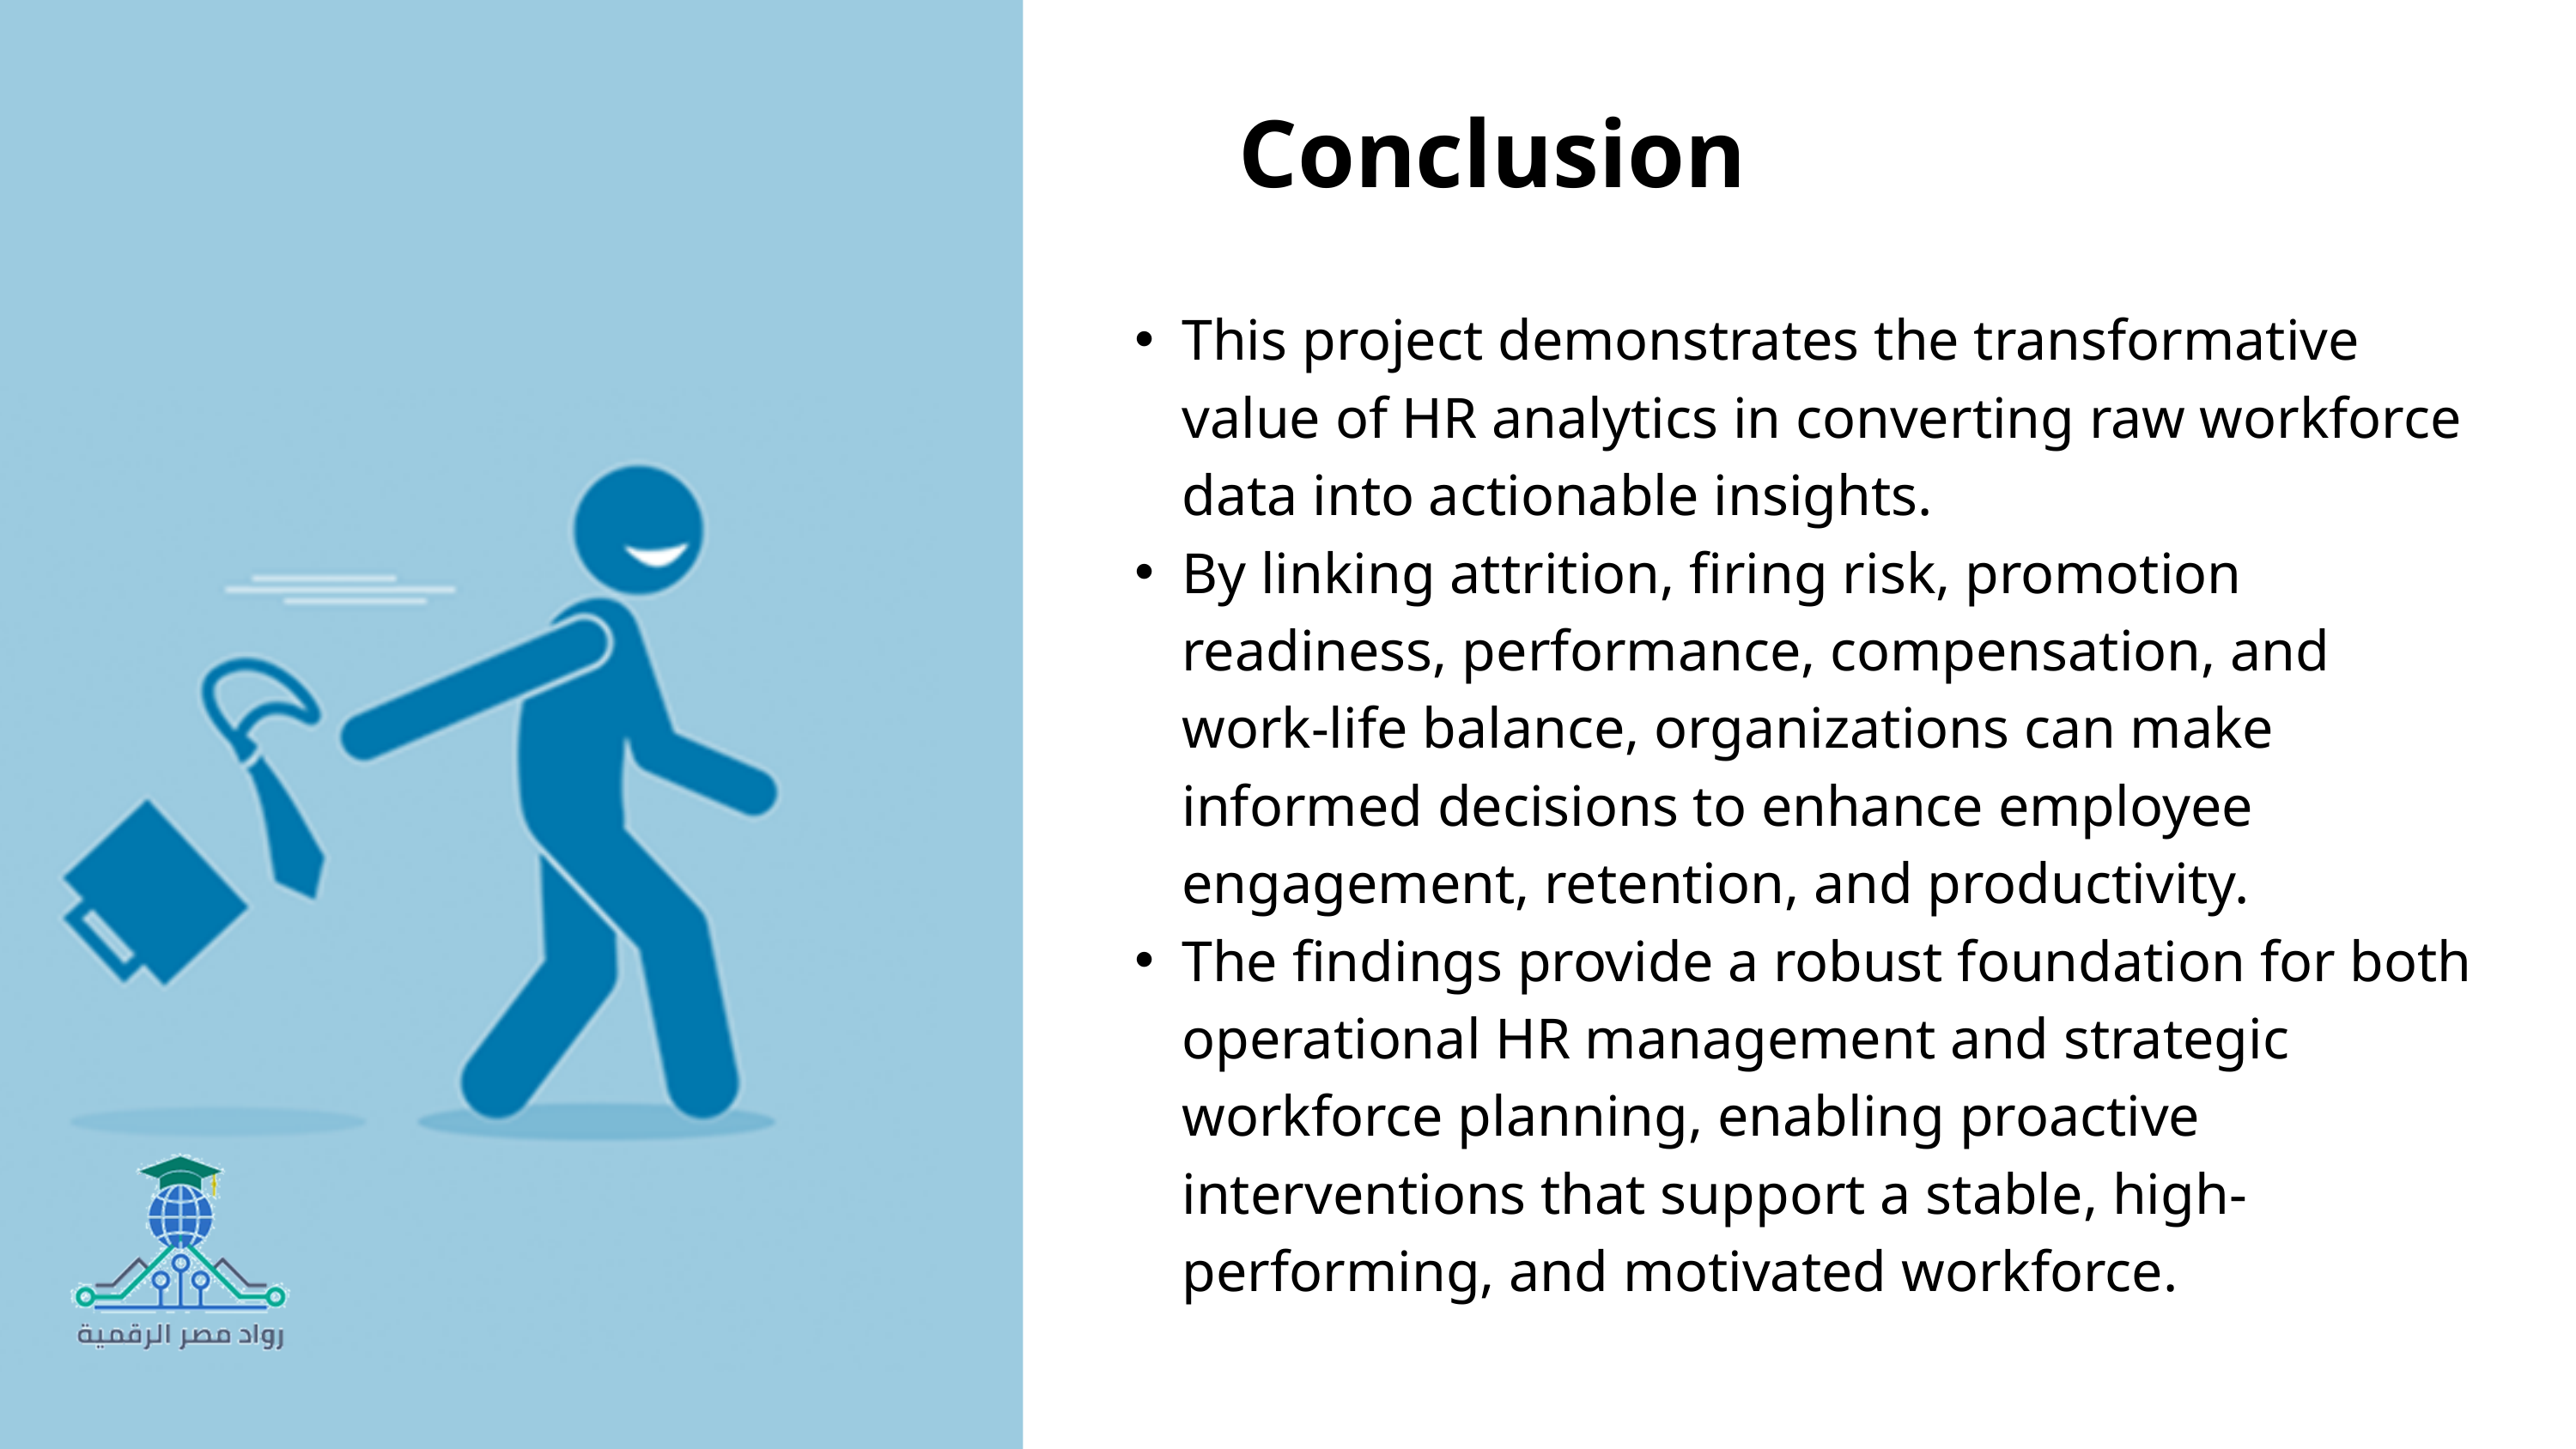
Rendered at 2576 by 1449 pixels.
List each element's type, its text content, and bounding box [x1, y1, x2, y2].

text_box This project demonstrates the transformative value of HR analytics in converting raw workforce data into actionable insights. By linking attrition, firing risk, promotion readiness, performance, compensation, and work-life balance, organizations can make informed decisions to enhance employee engagement, retention, and productivity. The findings provide a robust foundation for both operational HR management and strategic workforce planning, enabling proactive interventions that support a stable, high-performing, and motivated workforce. [1087, 294, 2474, 1380]
text_box [0, 0, 1024, 1449]
text_box Conclusion [1087, 76, 1898, 206]
text_box [37, 1125, 319, 1406]
